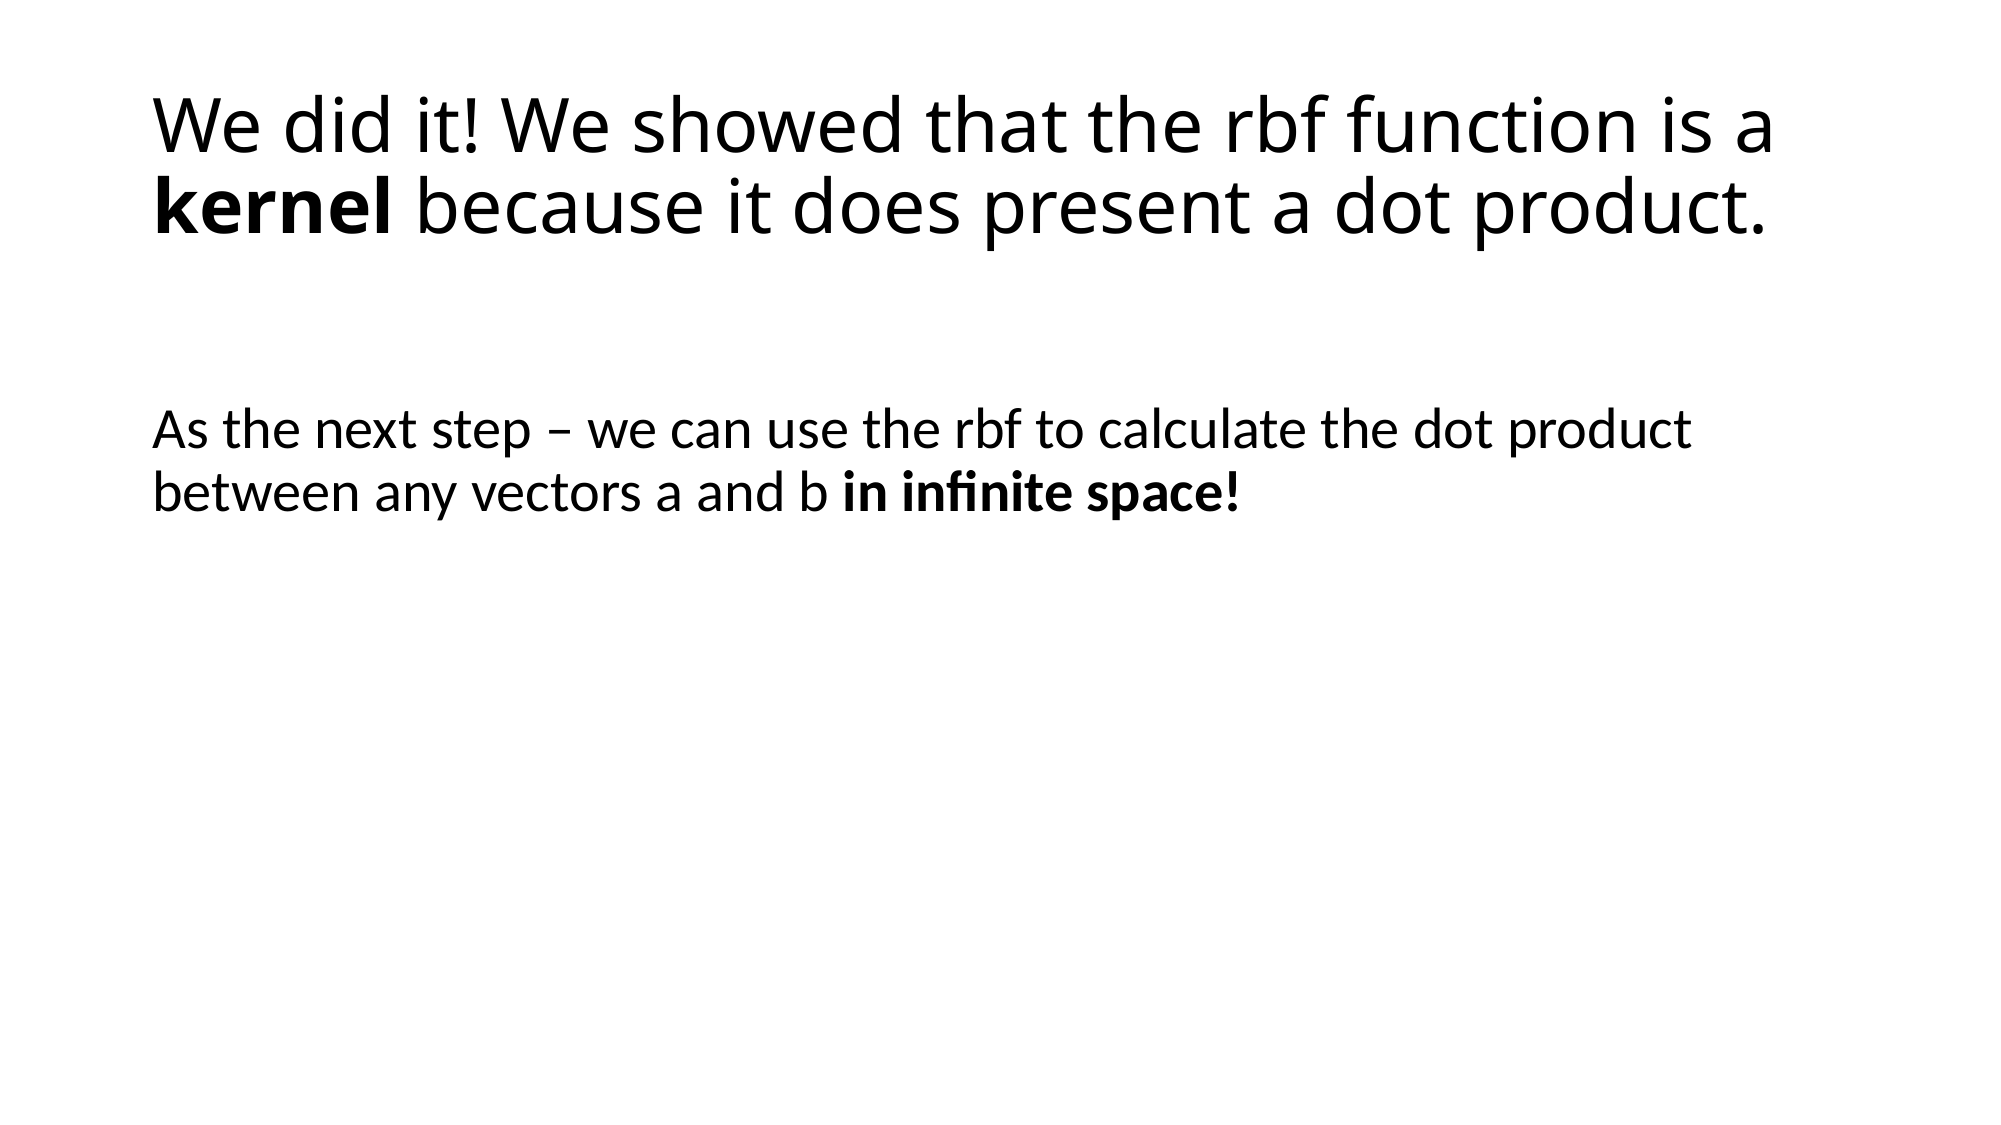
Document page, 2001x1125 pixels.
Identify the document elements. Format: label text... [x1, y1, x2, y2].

title We did it! We showed that the rbf function is a kernel because it does present a dot product. [137, 59, 1863, 278]
list As the next step – we can use the rbf to calculate the dot product between any vectors a and b in infinite space! [137, 299, 1863, 1014]
